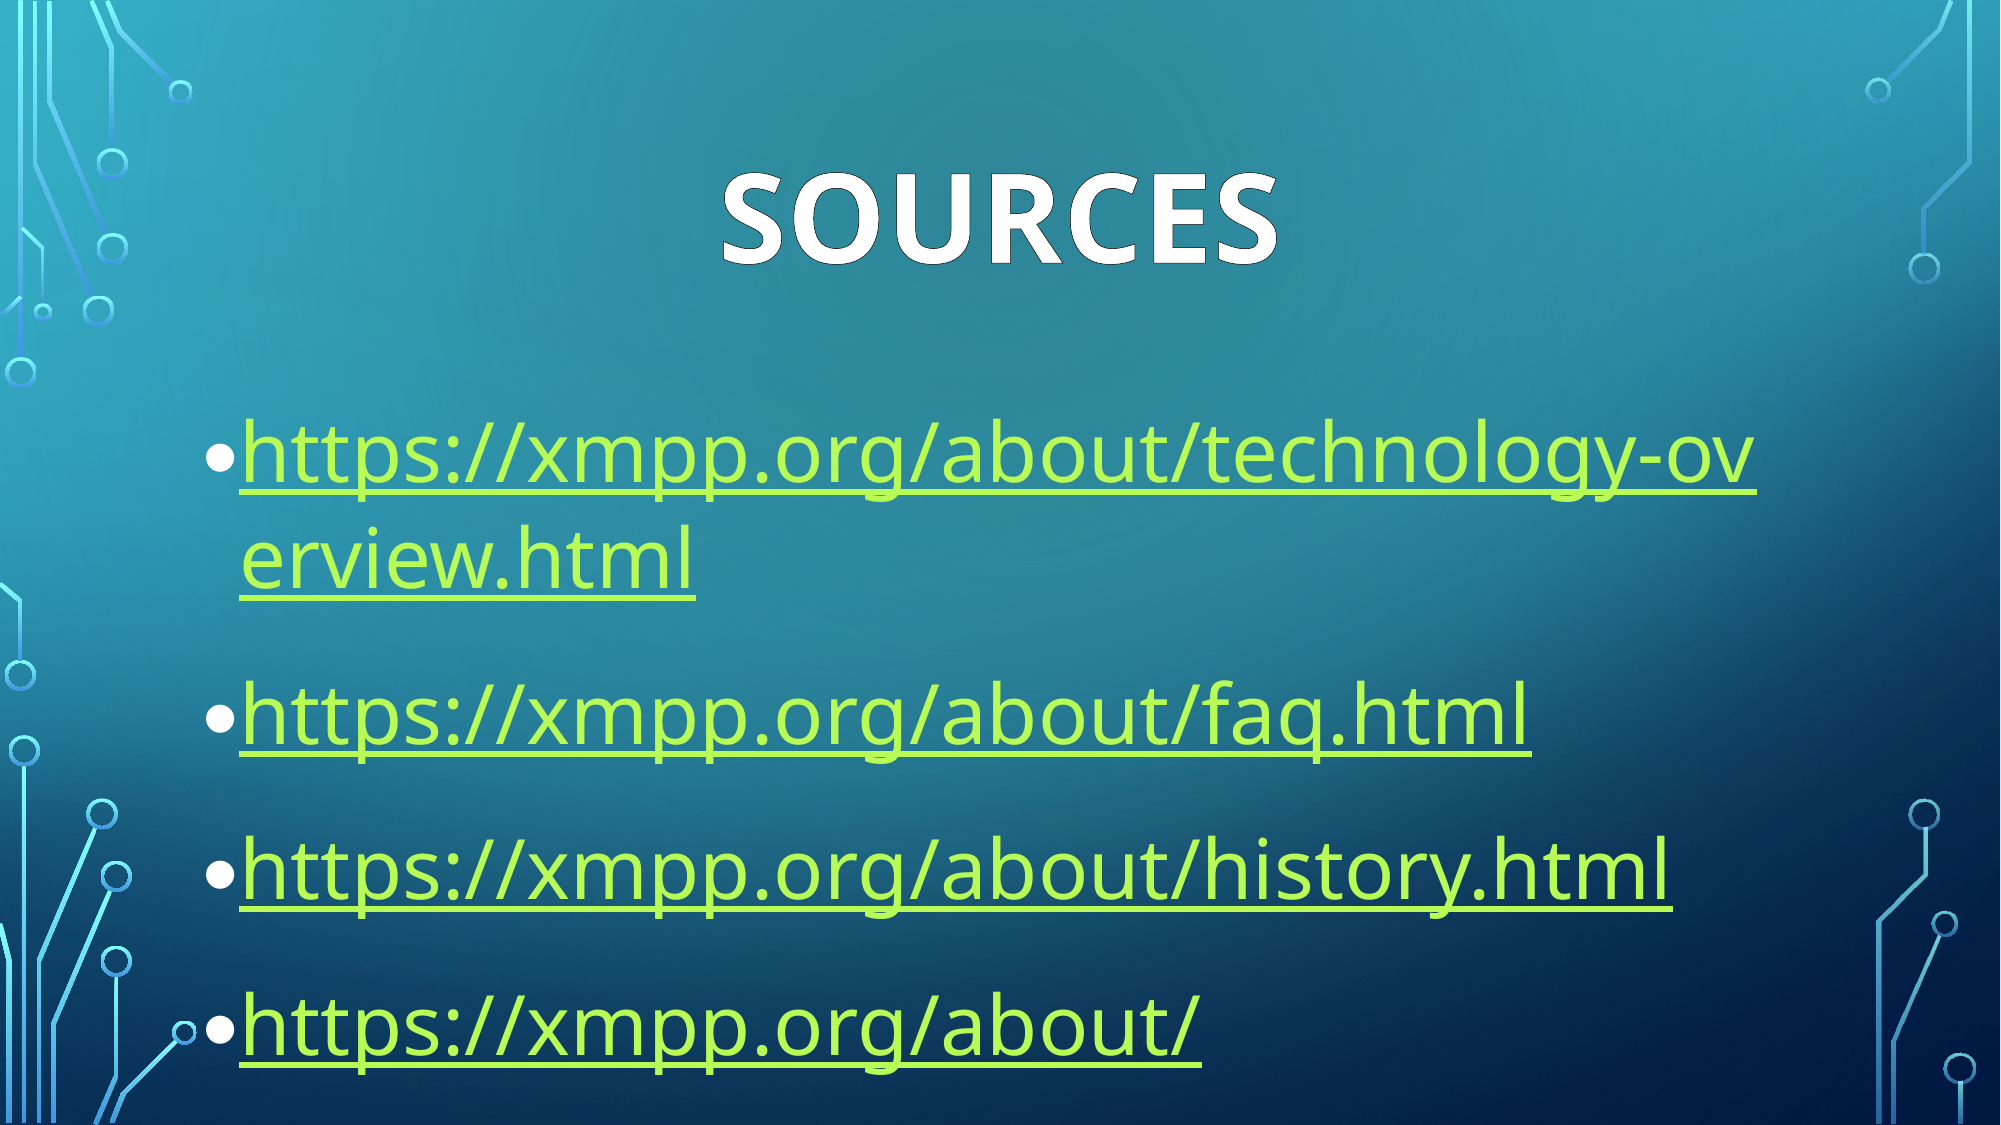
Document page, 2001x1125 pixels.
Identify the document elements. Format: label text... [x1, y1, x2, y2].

title Sources [187, 101, 1813, 344]
list https://xmpp.org/about/technology-overview.html https://xmpp.org/about/faq.html https://xmpp.org/about/history.html https://xmpp.org/about/ [187, 369, 1813, 992]
